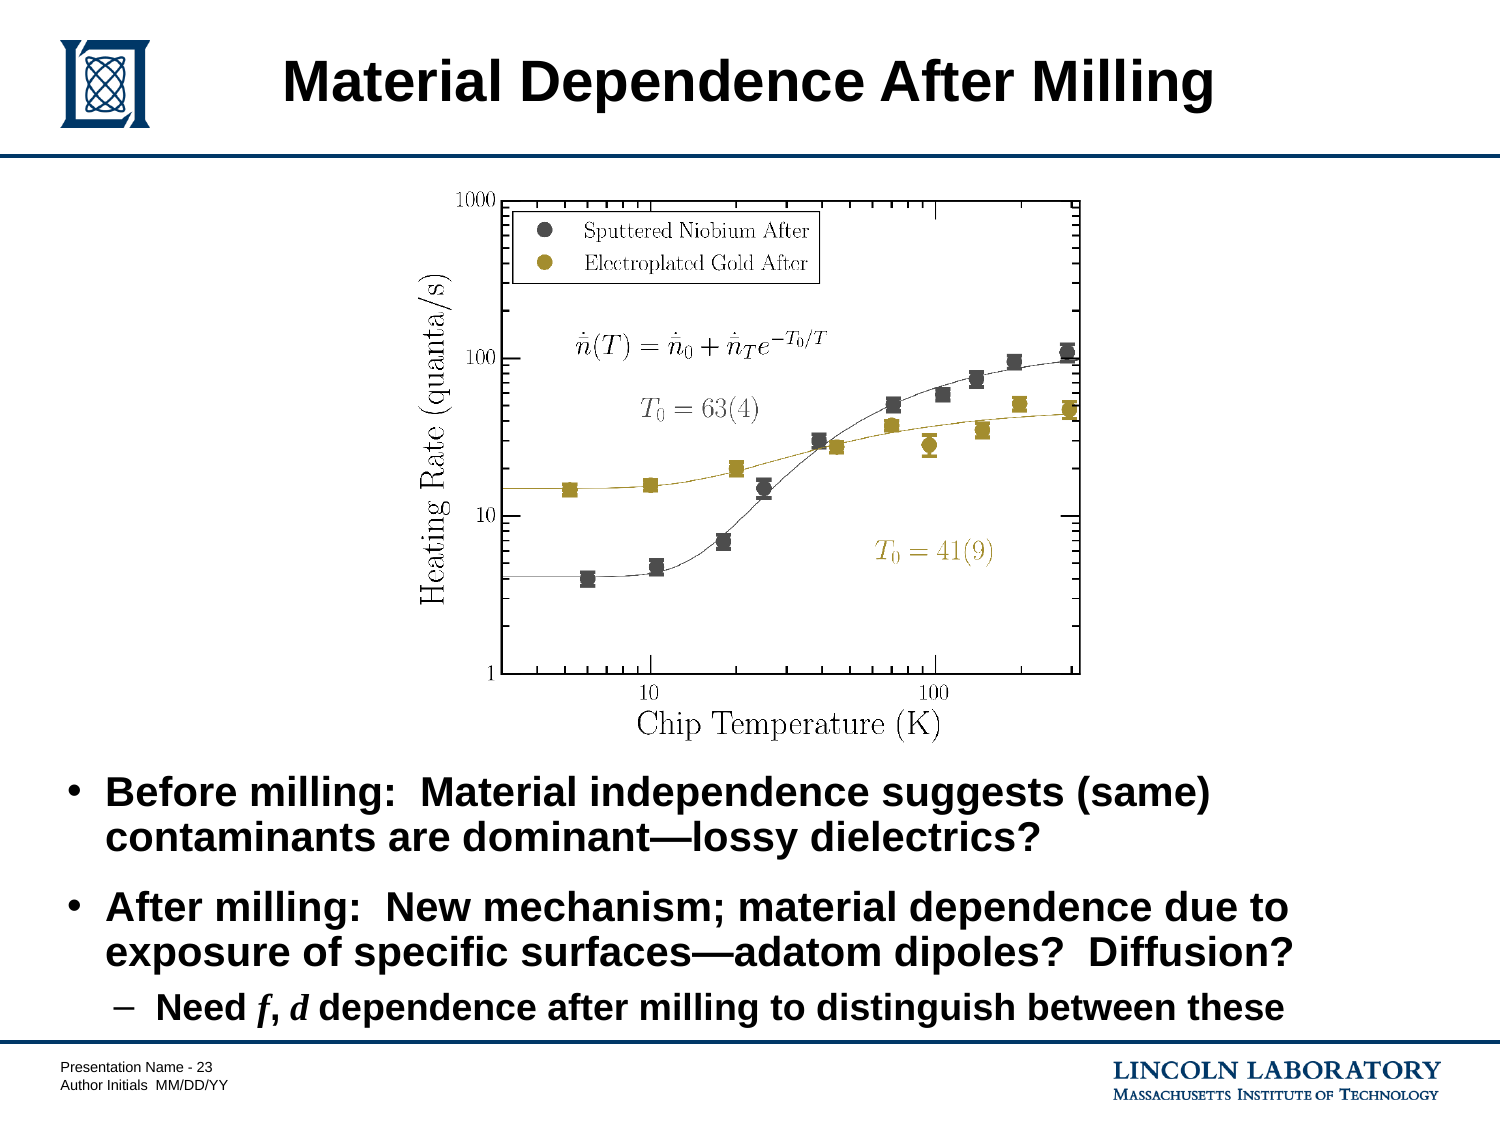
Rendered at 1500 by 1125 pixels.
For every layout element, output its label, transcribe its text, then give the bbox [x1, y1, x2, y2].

picture [60, 40, 150, 128]
title Material Dependence After Milling [154, 16, 1346, 151]
picture [1111, 1061, 1441, 1100]
text_box Before milling: Material independence suggests (same) contaminants are dominant—lossy dielectrics? After milling: New mechanism; material dependence due to exposure of specific surfaces—adatom dipoles? Diffusion? Need f, d dependence after milling to distinguish between these [52, 763, 1445, 1011]
picture [410, 183, 1086, 750]
